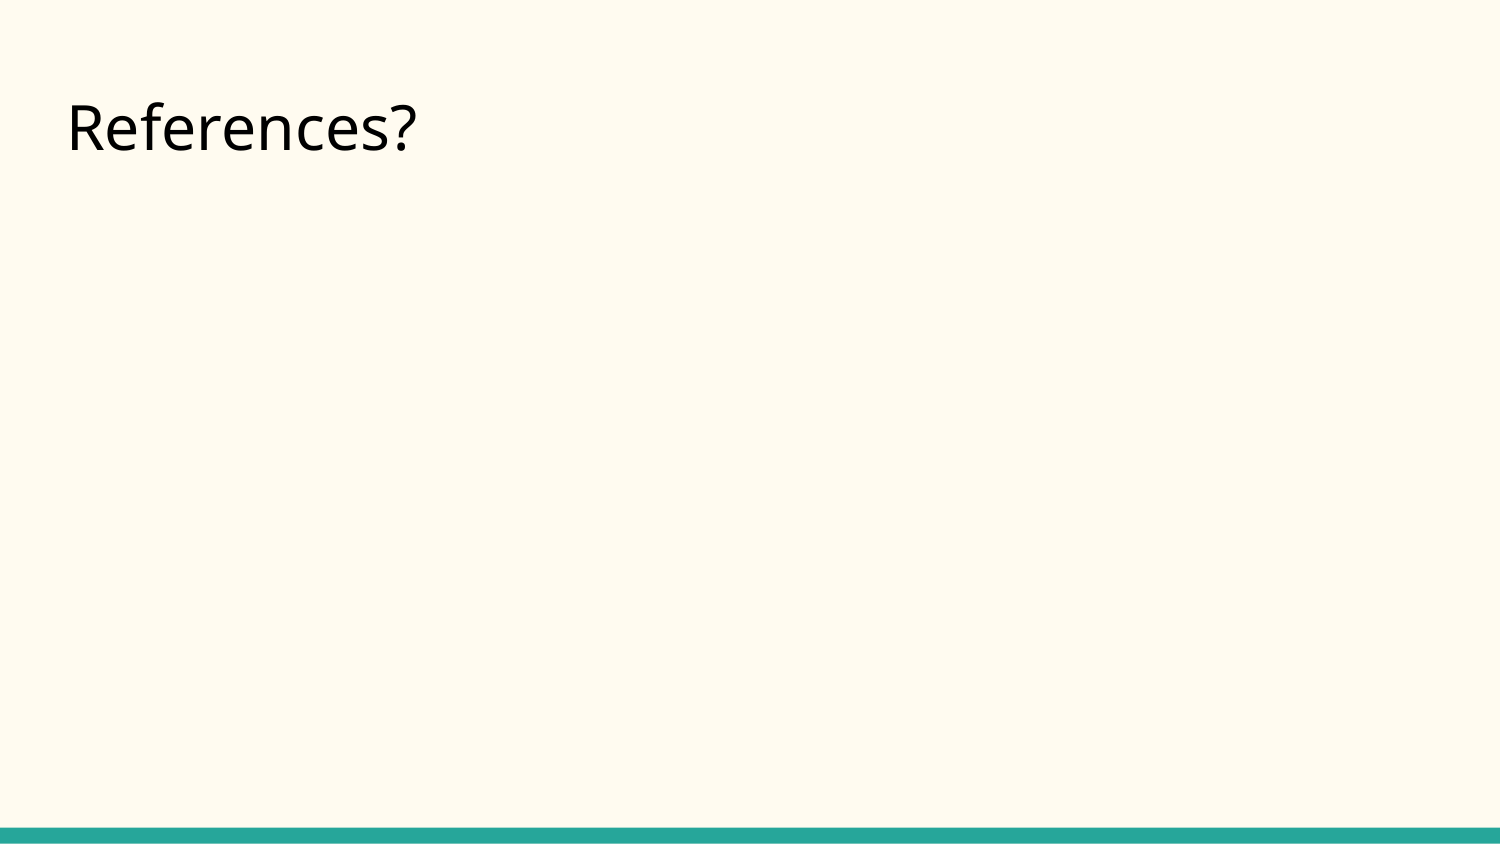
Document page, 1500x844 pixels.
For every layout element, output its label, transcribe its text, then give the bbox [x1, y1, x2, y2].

title References? [51, 72, 1449, 174]
